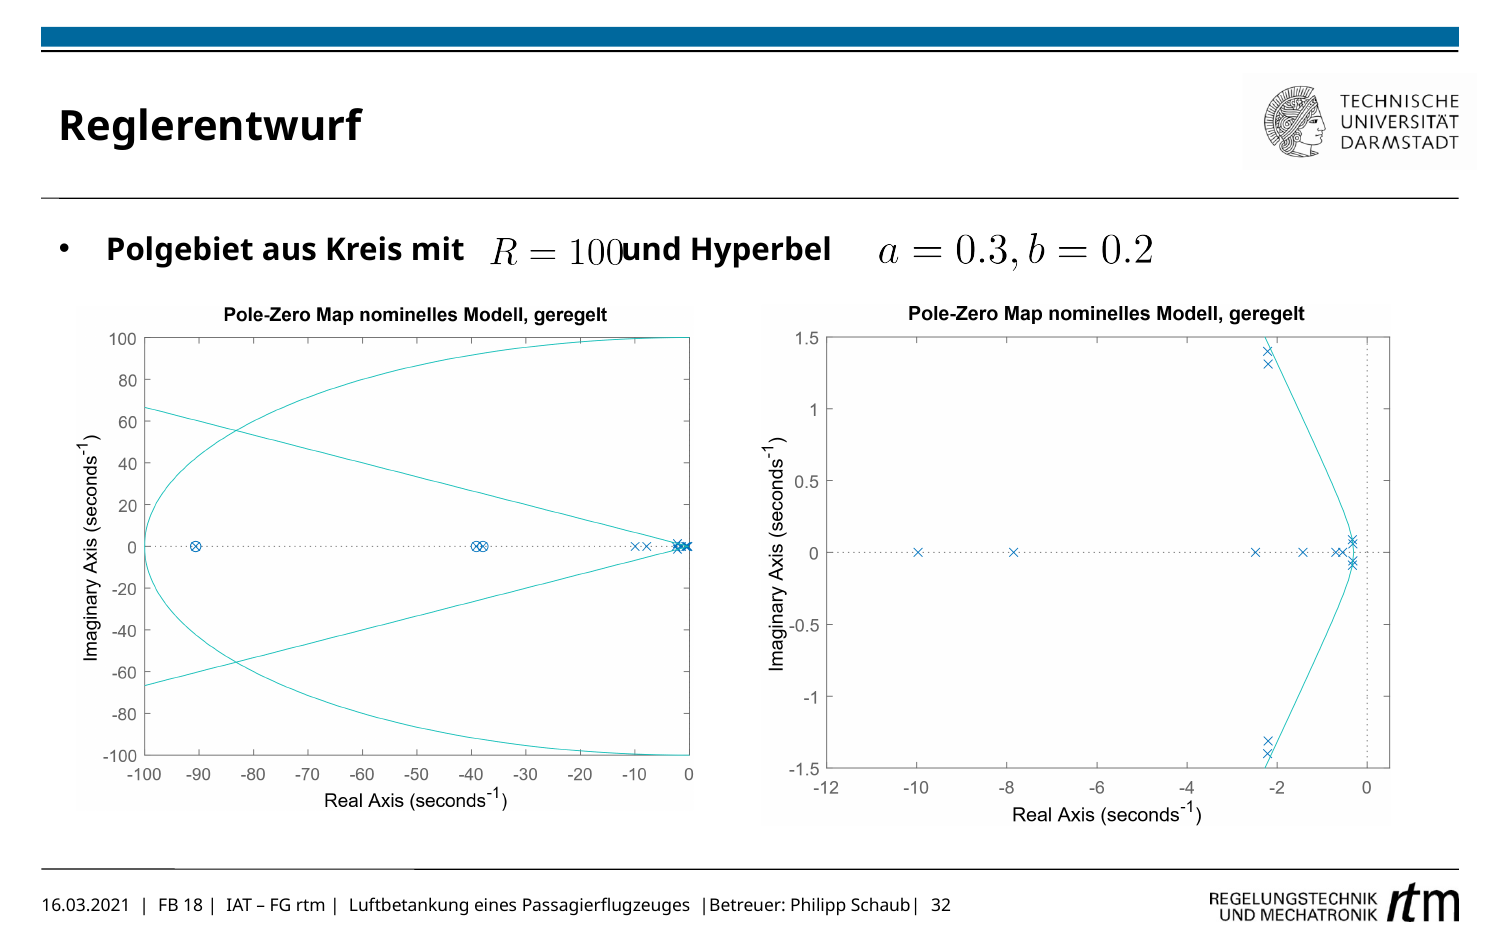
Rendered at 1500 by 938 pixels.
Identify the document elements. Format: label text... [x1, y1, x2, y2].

picture [1242, 73, 1477, 170]
title Reglerentwurf [58, 66, 1149, 182]
list Polgebiet aus Kreis mit und Hyperbel [58, 221, 1441, 847]
picture [489, 238, 623, 265]
picture [1210, 882, 1459, 922]
picture [879, 233, 1153, 271]
picture [761, 304, 1391, 826]
picture [76, 306, 694, 811]
